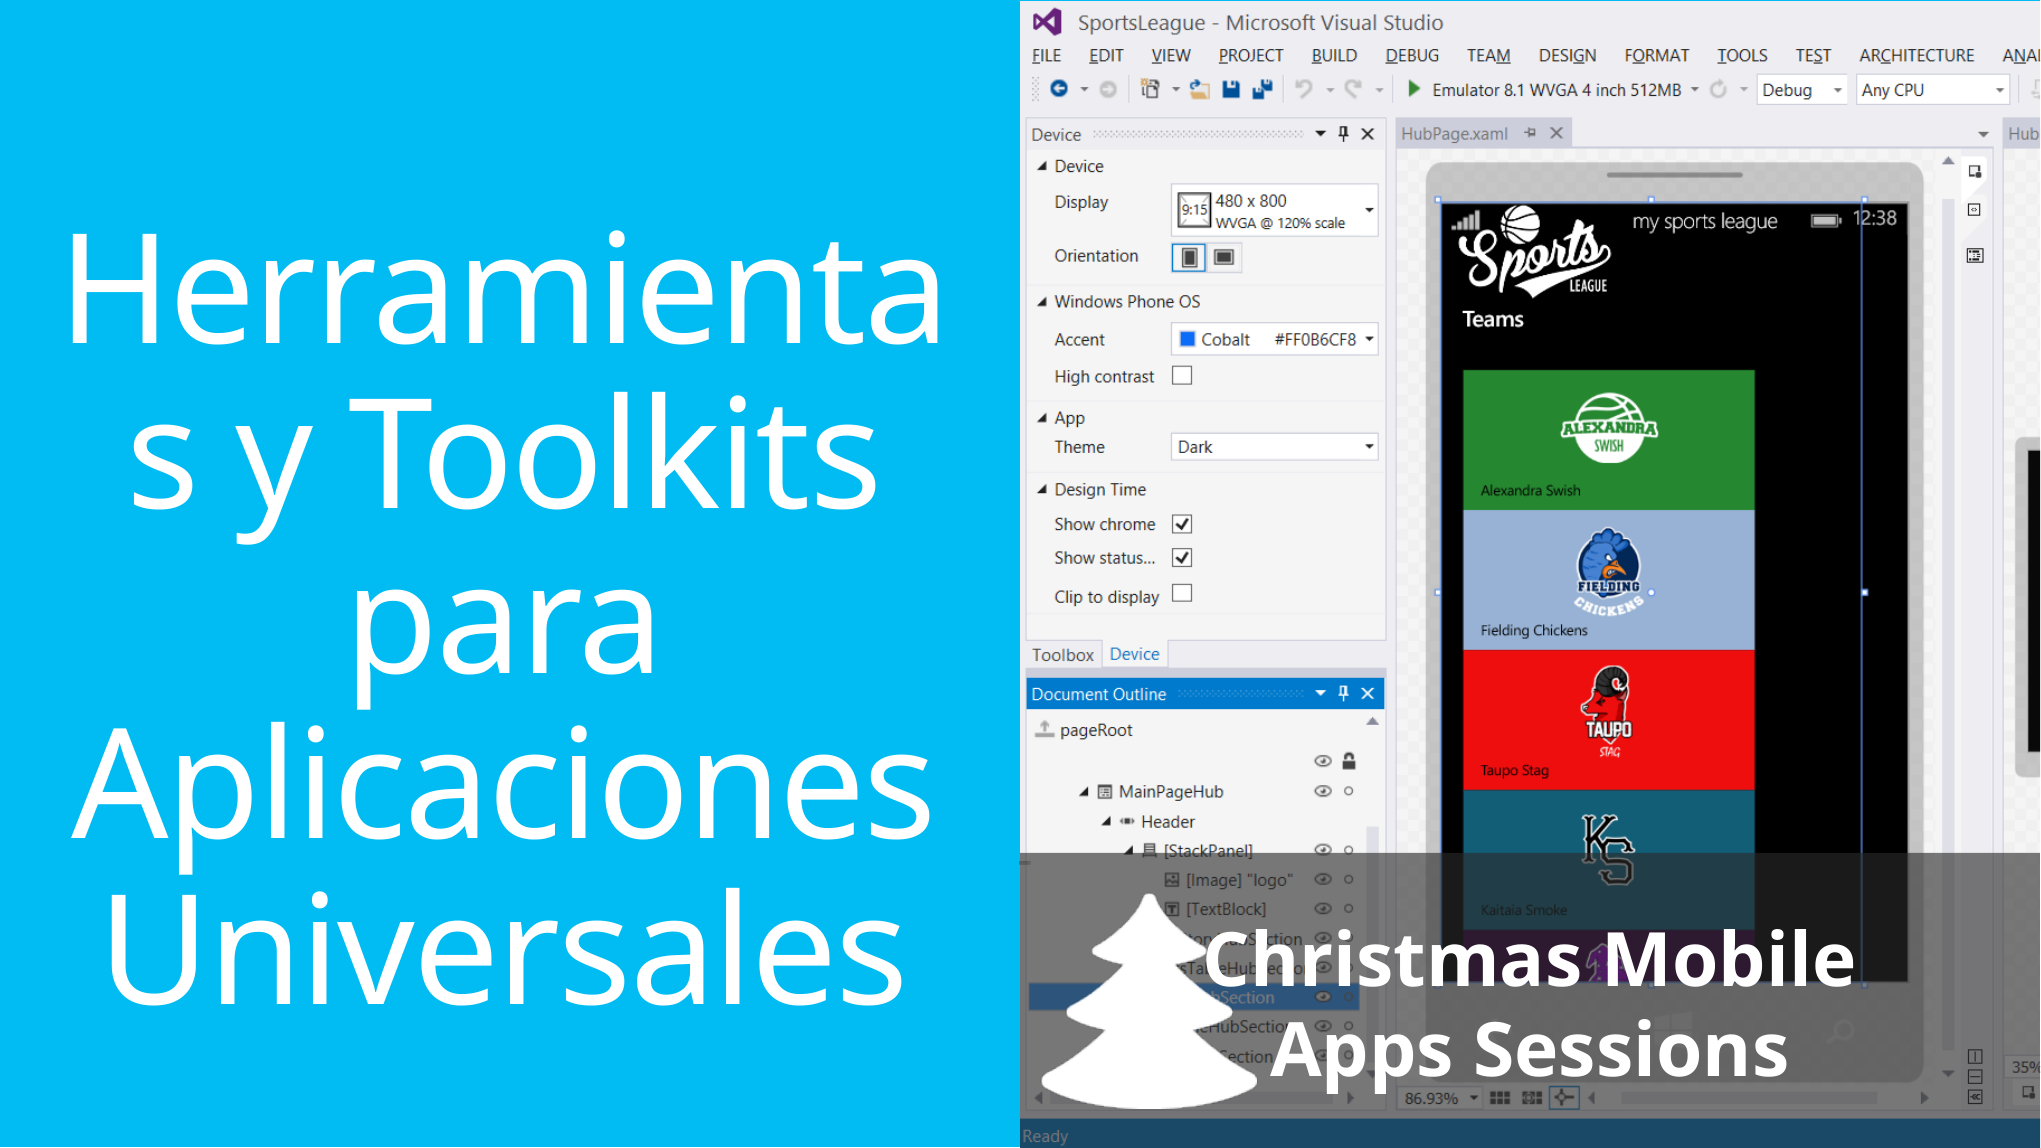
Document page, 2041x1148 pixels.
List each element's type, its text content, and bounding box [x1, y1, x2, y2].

picture [1021, 2, 2041, 1148]
title Herramientas y Toolkits para Aplicaciones Universales [57, 211, 950, 1046]
